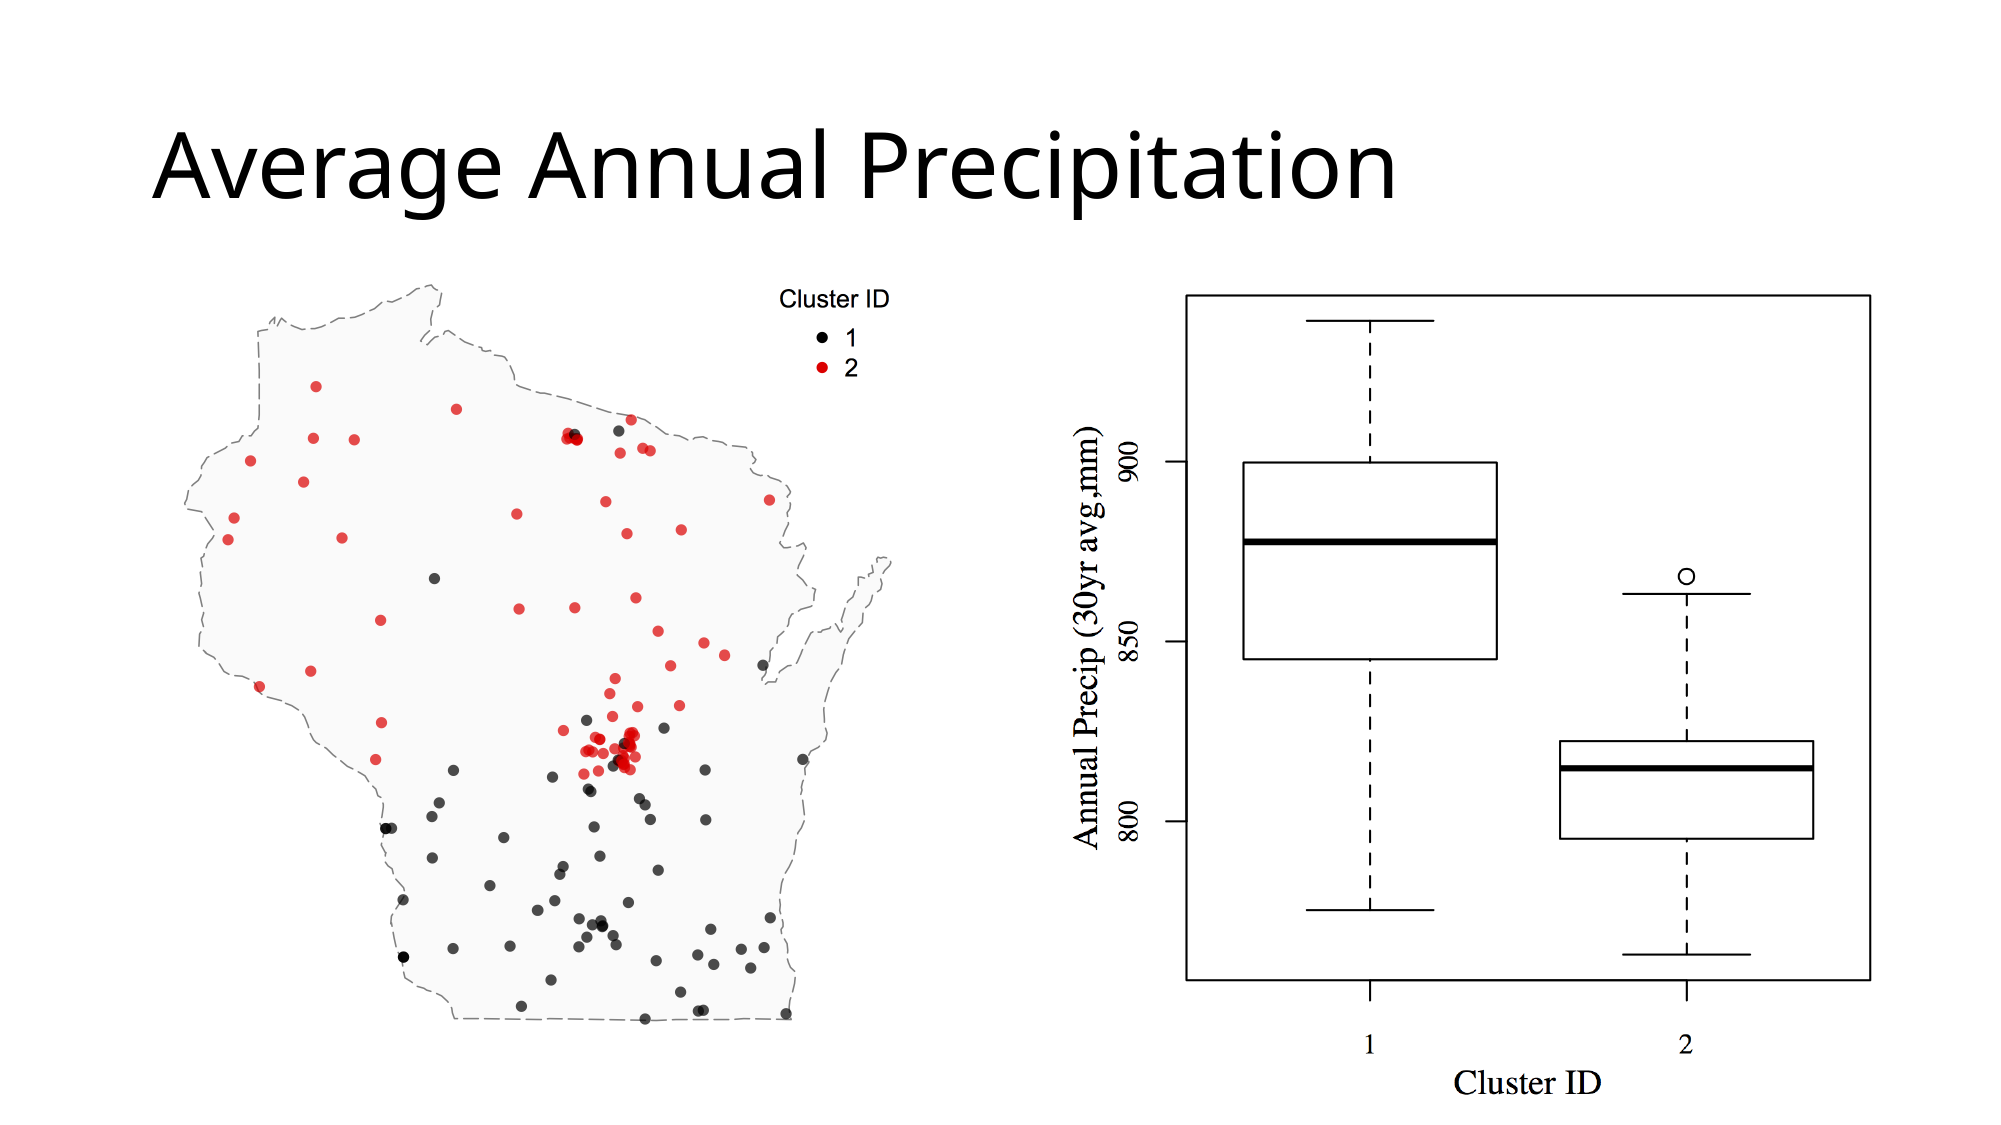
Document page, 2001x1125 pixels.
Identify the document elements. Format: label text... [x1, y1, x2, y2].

picture [162, 277, 913, 1028]
picture [1064, 287, 1878, 1102]
title Average Annual Precipitation [137, 59, 1863, 278]
